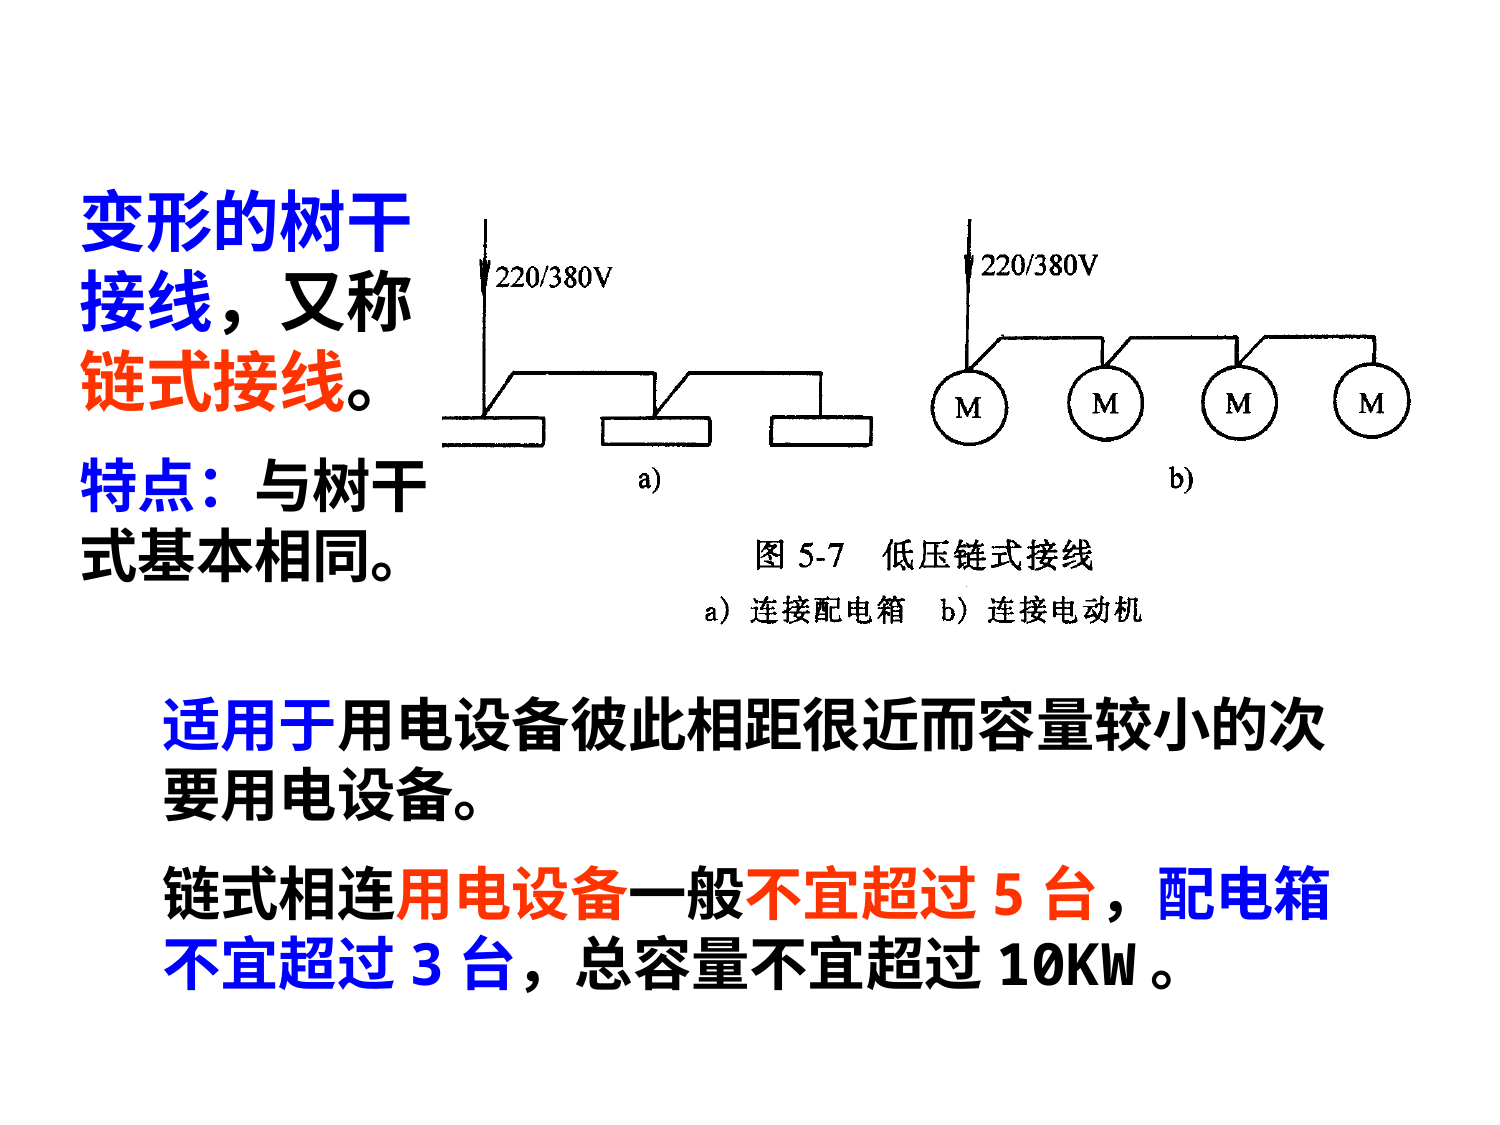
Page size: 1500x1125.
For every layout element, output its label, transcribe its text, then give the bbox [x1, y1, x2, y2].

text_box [442, 219, 1427, 637]
text_box 适用于用电设备彼此相距很近而容量较小的次要用电设备。 链式相连用电设备一般不宜超过5台，配电箱不宜超过3台，总容量不宜超过10KW。 [147, 680, 1388, 1005]
text_box 变形的树干接线，又称链式接线。 特点：与树干式基本相同。 [64, 172, 467, 597]
